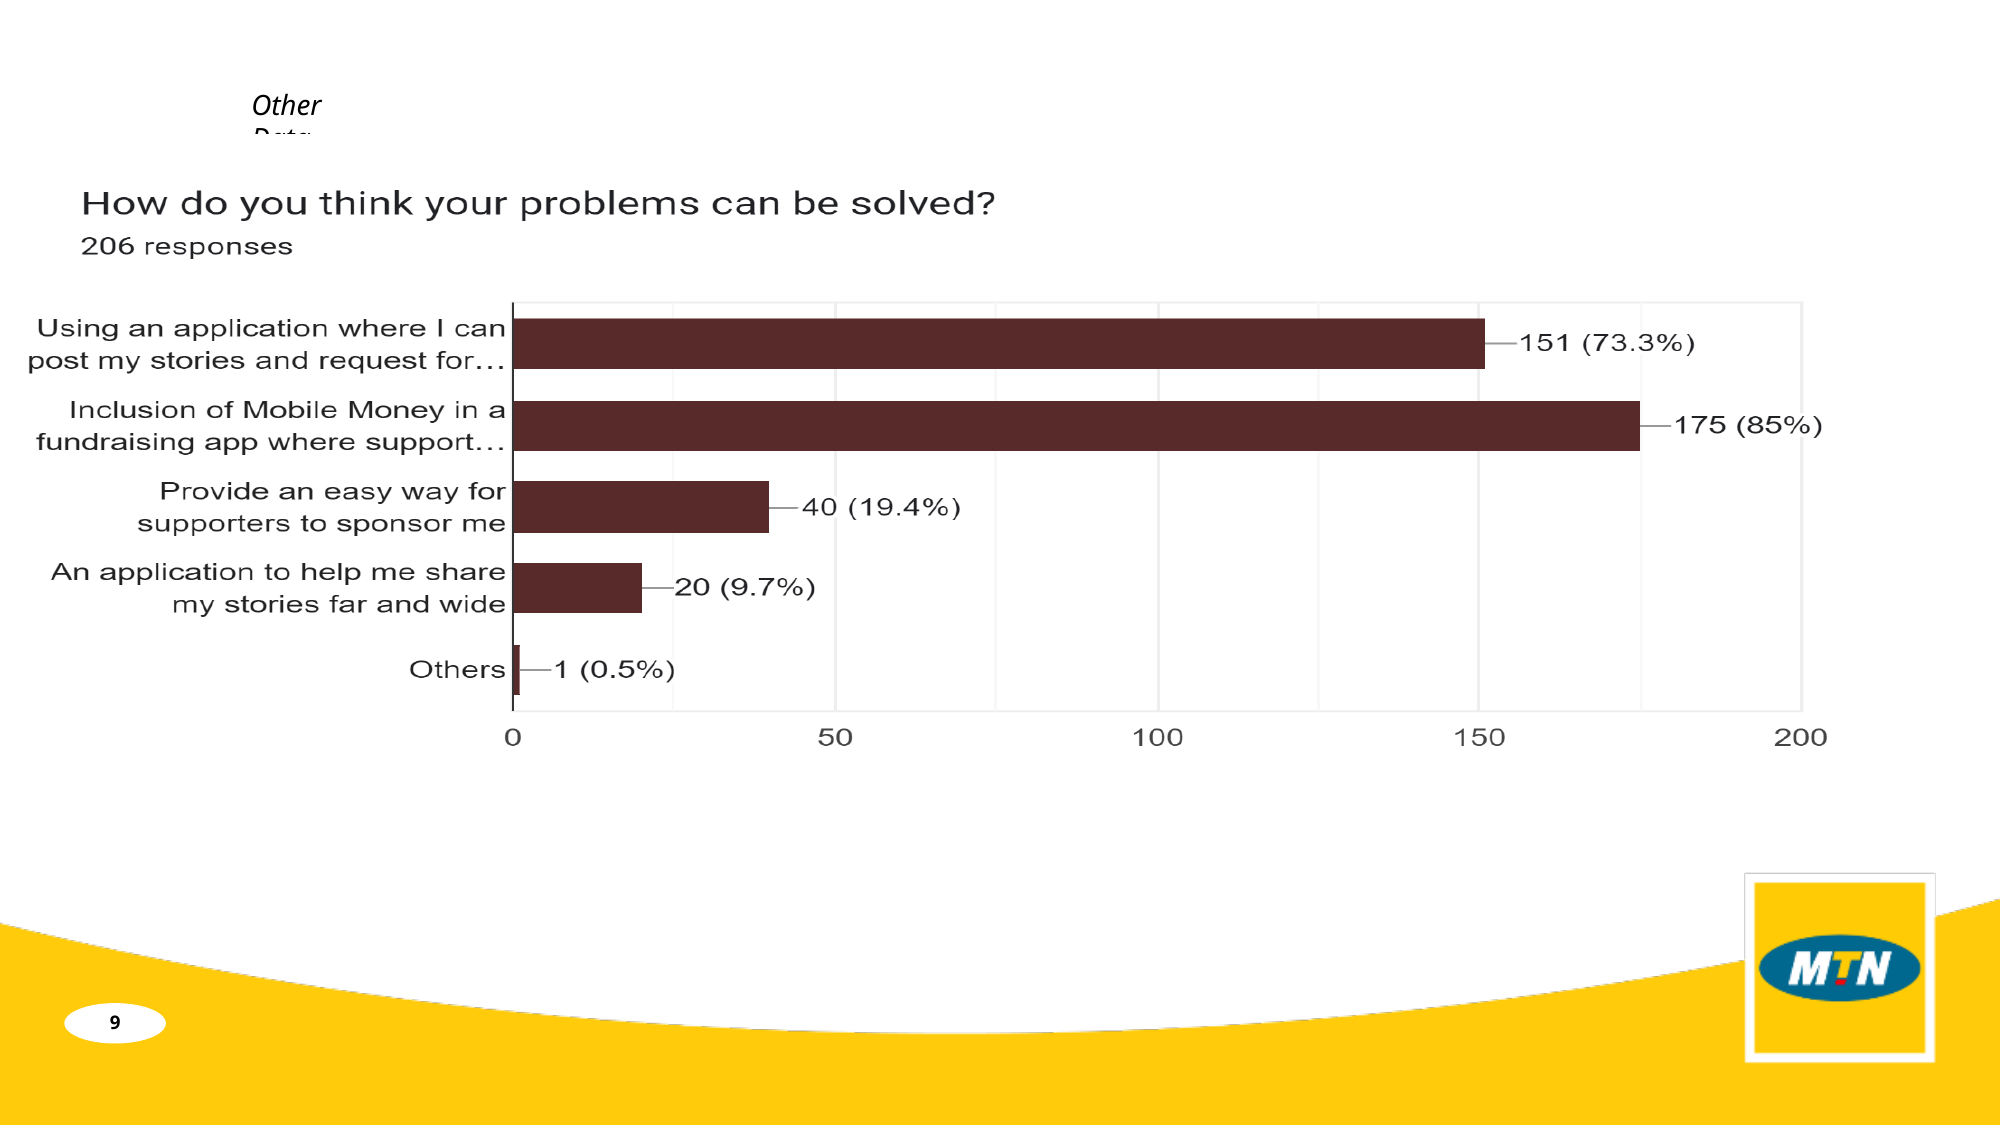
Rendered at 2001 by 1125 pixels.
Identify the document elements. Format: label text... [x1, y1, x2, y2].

list Other Data [251, 87, 385, 122]
picture [14, 134, 2000, 831]
picture [0, 850, 2000, 1125]
